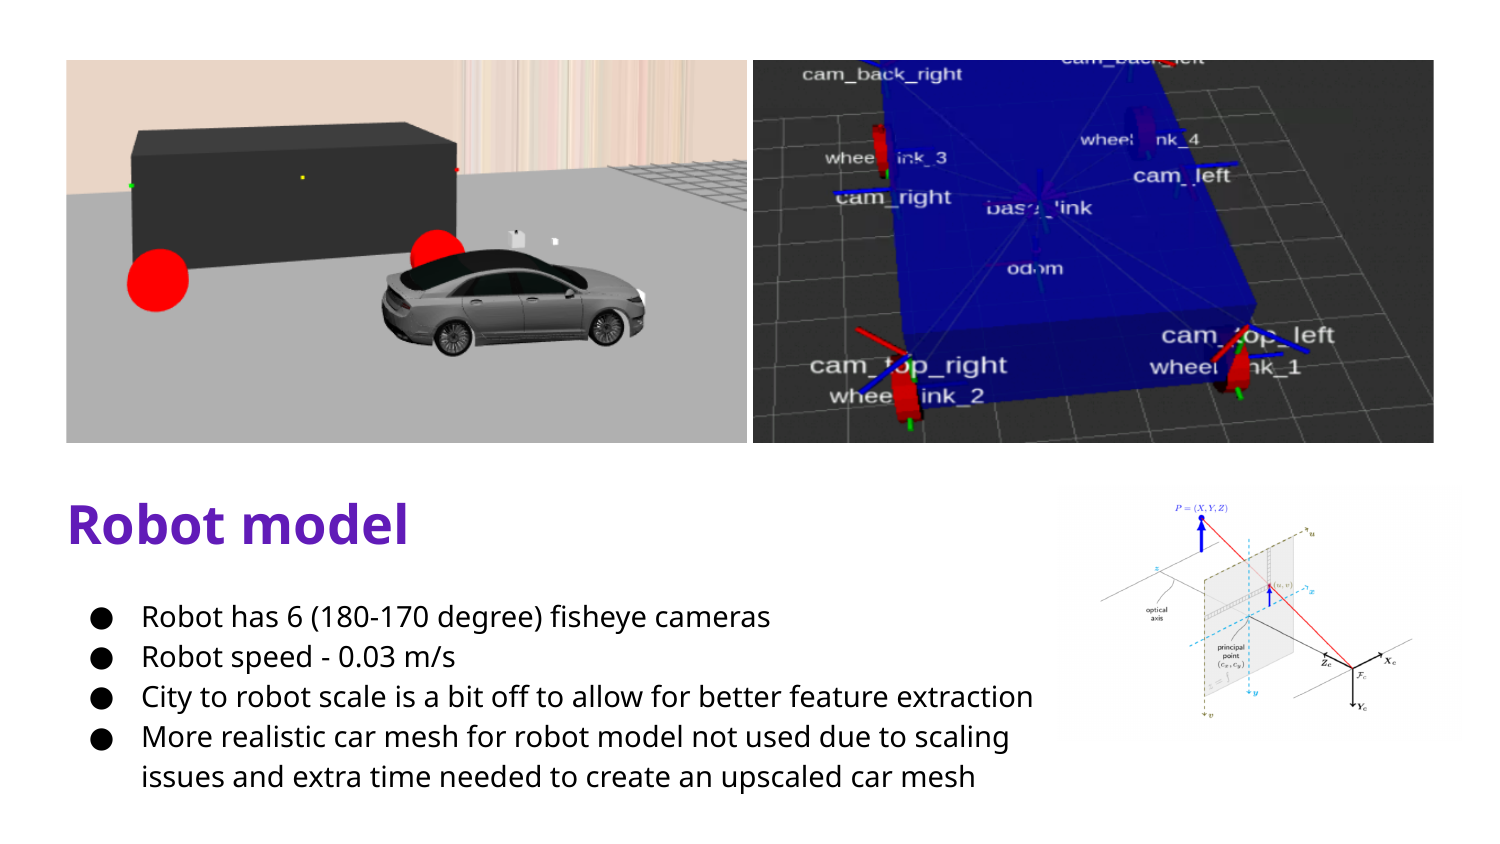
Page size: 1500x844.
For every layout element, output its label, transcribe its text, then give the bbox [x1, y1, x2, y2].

title Robot model [51, 474, 1271, 571]
picture [752, 59, 1434, 443]
picture [1057, 485, 1462, 741]
list Robot has 6 (180-170 degree) fisheye cameras Robot speed - 0.03 m/s City to robot scale is a bit off to allow for better feature extraction More realistic car mesh for robot model not used due to scaling issues and extra time needed to create an upscaled car mesh [51, 577, 1095, 765]
picture [66, 59, 748, 443]
